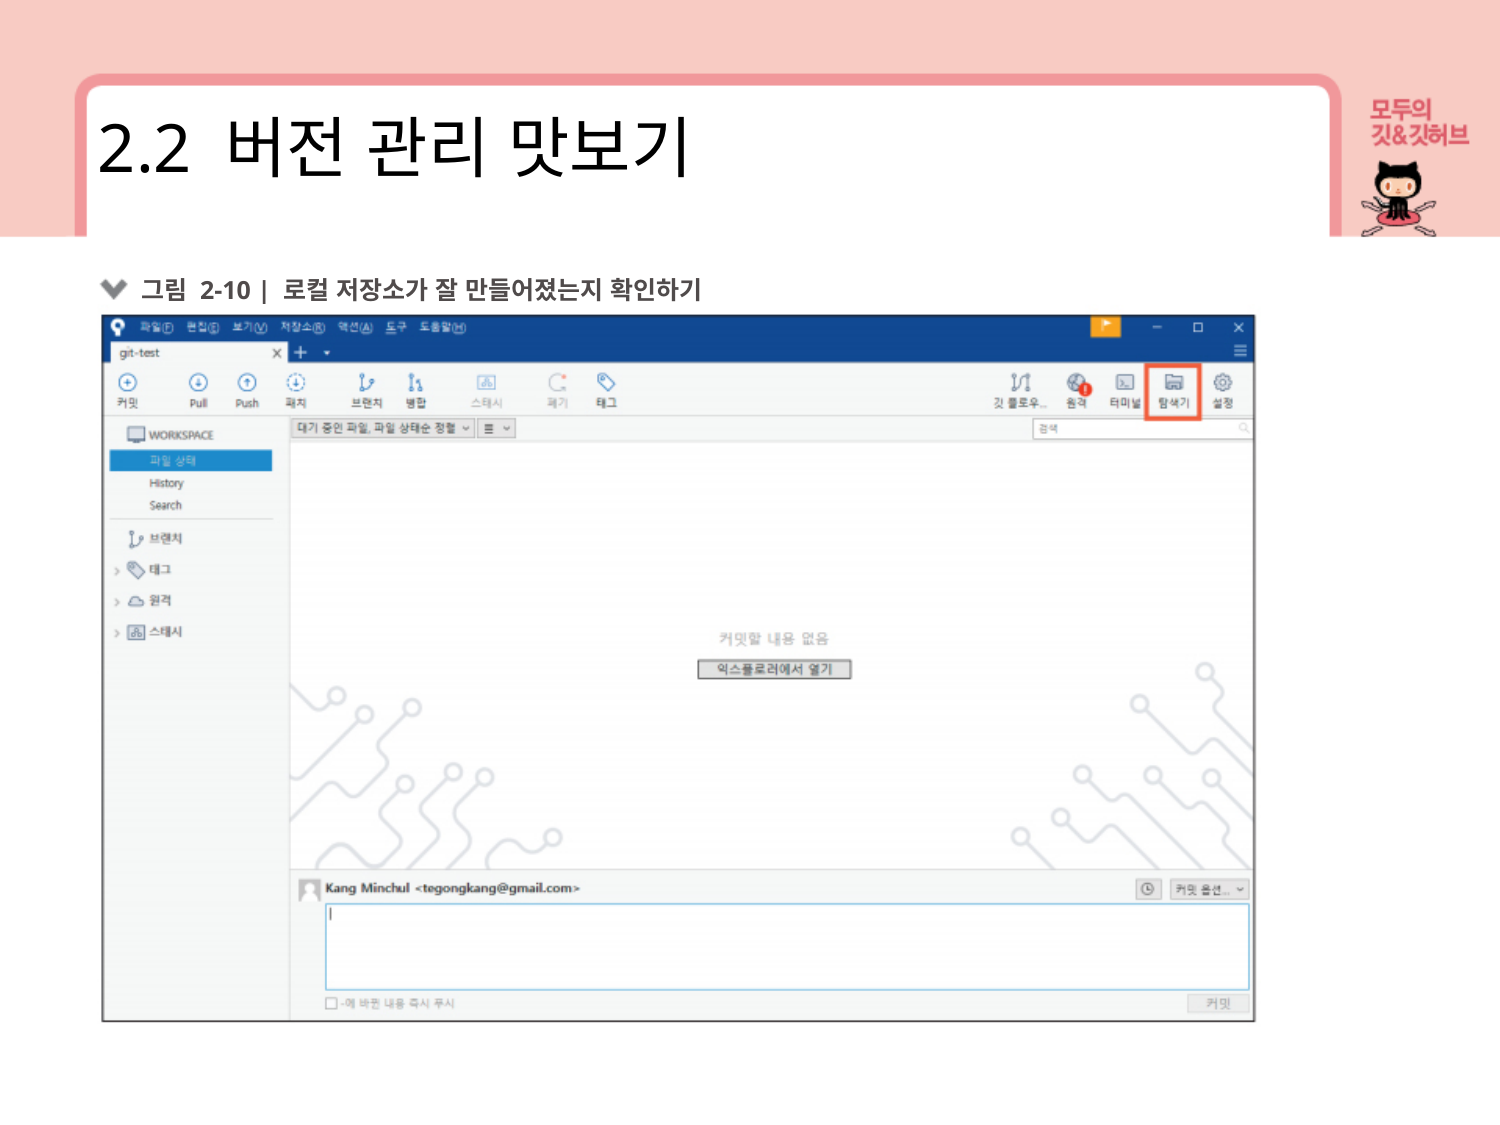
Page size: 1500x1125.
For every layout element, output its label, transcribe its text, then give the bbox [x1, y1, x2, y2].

picture [0, 0, 1500, 1125]
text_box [97, 264, 1374, 311]
text_box 2.2 버전 관리 맛보기 [82, 61, 1413, 193]
